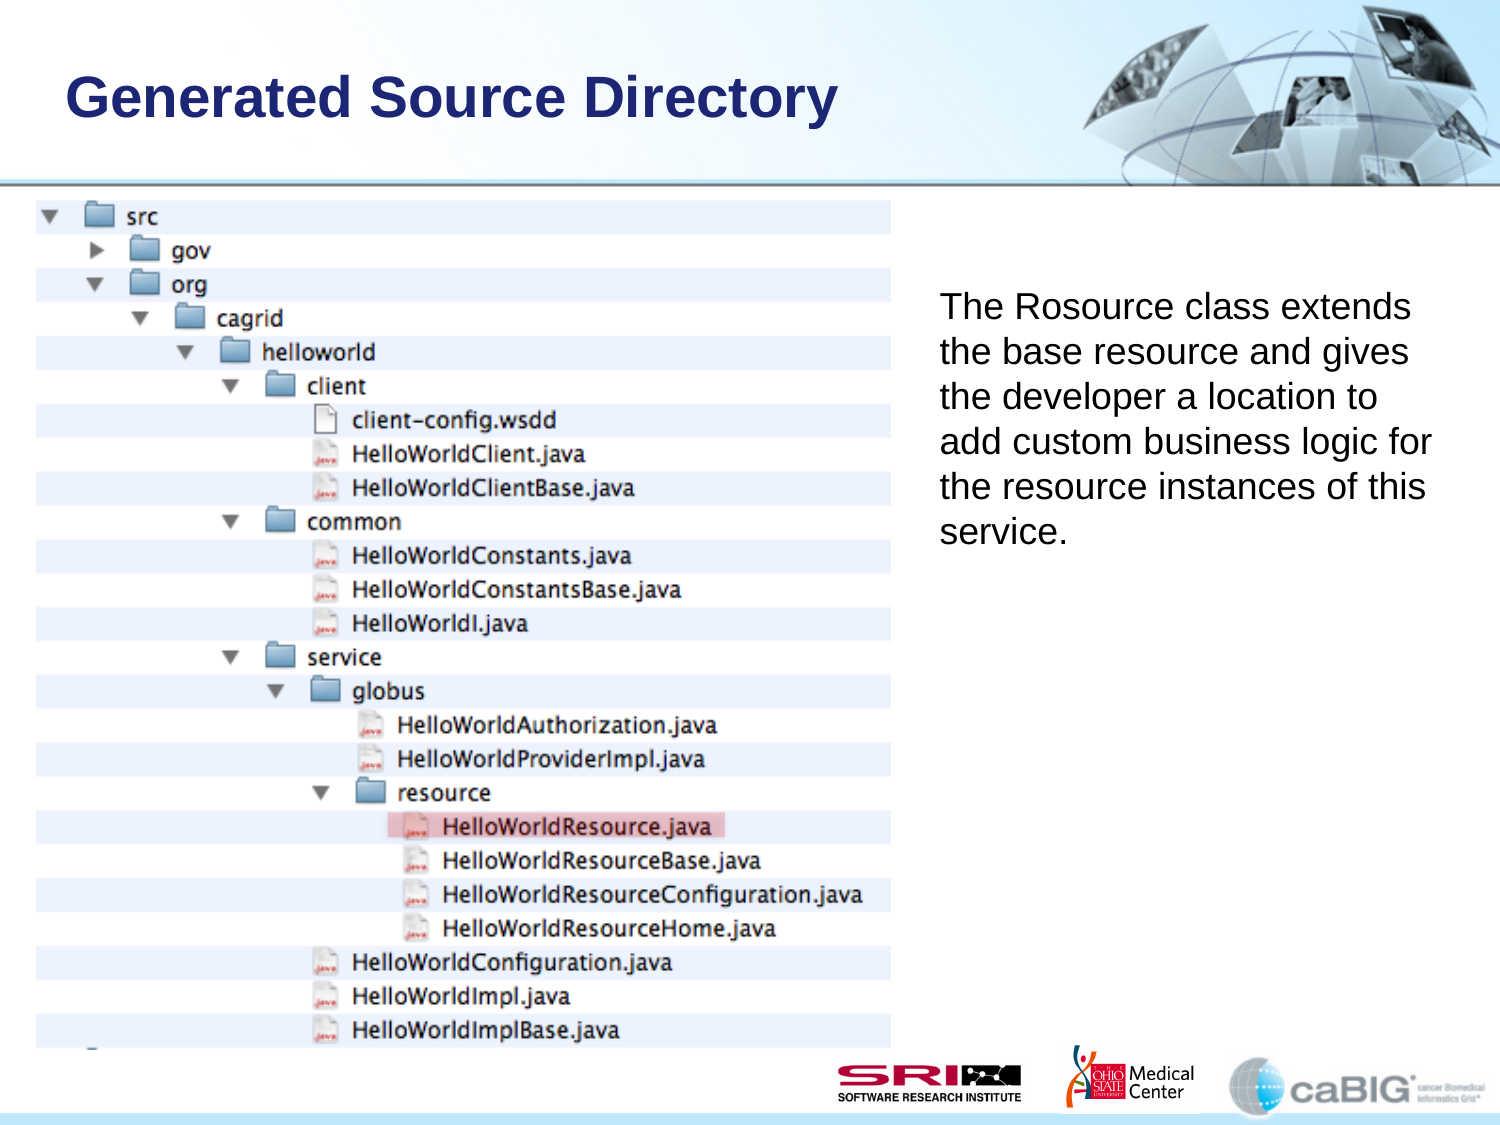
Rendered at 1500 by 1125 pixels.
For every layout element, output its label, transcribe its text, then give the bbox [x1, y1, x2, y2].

picture [0, 0, 1500, 1125]
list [0, 199, 1190, 1051]
text_box The Rosource class extends the base resource and gives the developer a location to add custom business logic for the resource instances of this service. [1193, 274, 1450, 560]
title Generated Source Directory [49, 0, 1176, 188]
